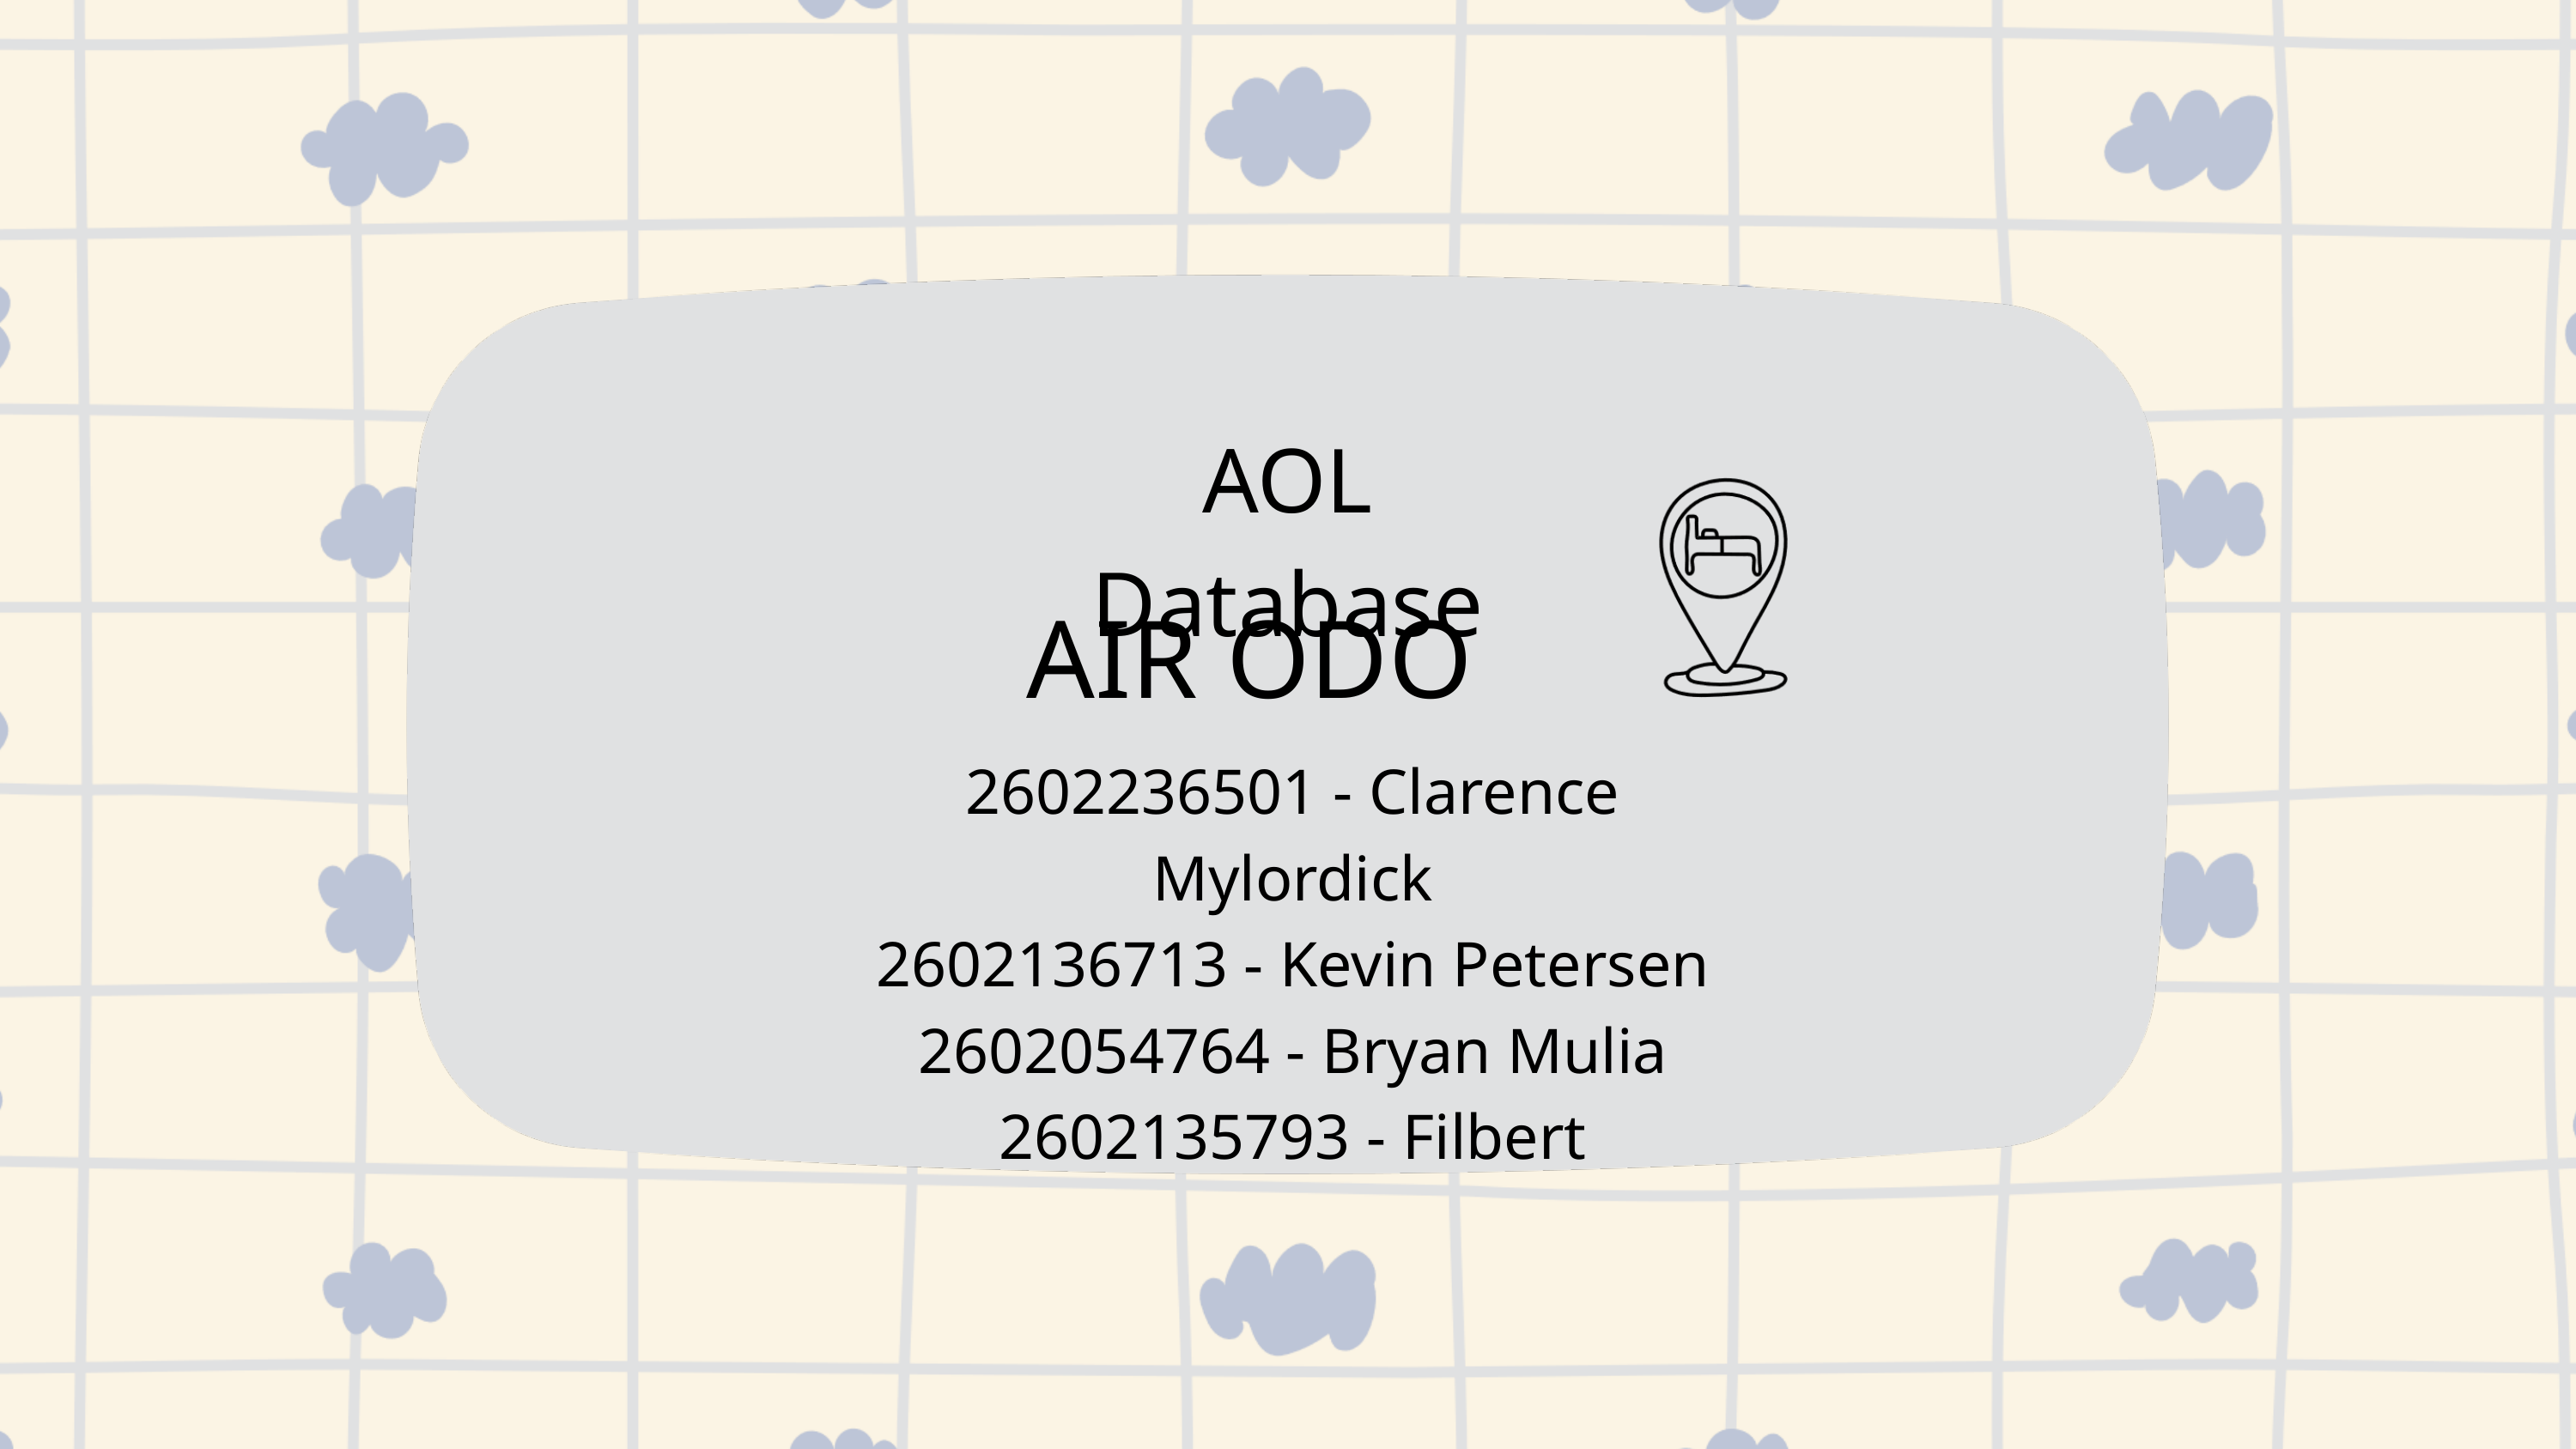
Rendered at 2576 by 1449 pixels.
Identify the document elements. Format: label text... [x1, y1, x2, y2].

text_box [1655, 473, 1790, 698]
text_box AIR ODO [844, 519, 1655, 720]
text_box [0, 0, 2576, 1449]
text_box AOL Database [1016, 406, 1560, 519]
text_box [403, 265, 2173, 1183]
text_box 2602236501 - Clarence Mylordick 2602136713 - Kevin Petersen 2602054764 - Bryan Mulia 2602135793 - Filbert [844, 740, 1741, 1172]
